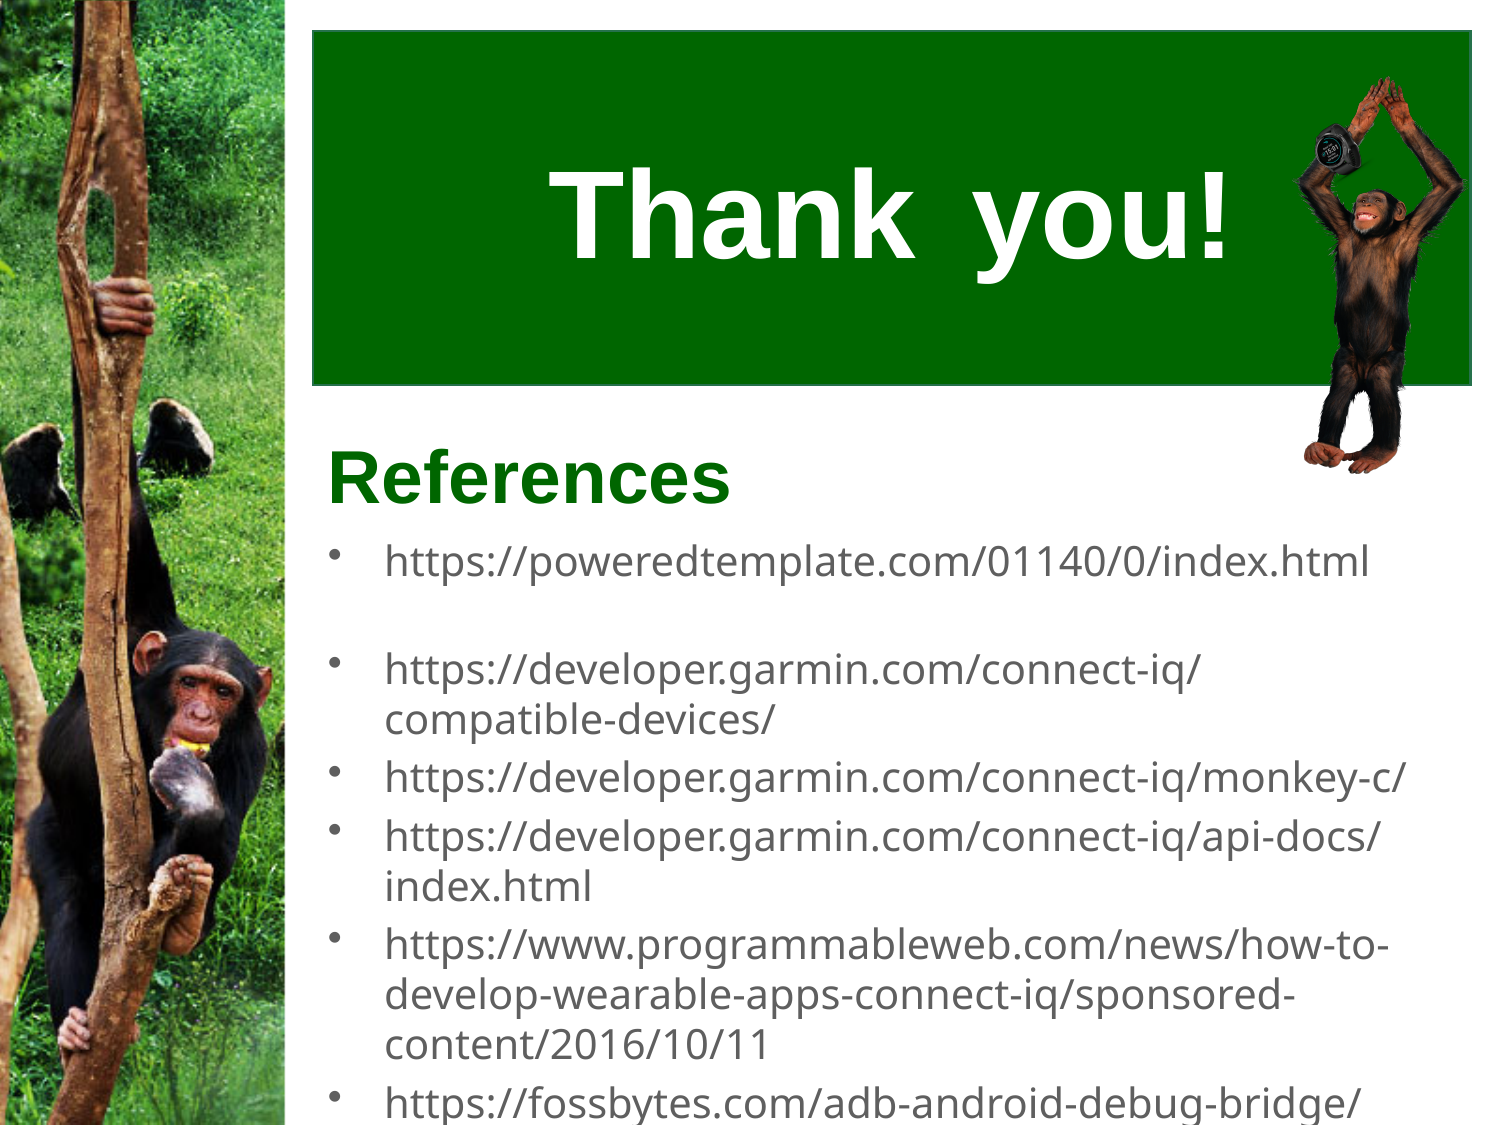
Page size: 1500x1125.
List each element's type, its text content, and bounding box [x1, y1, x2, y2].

list https://poweredtemplate.com/01140/0/index.html https://developer.garmin.com/connect-iq/compatible-devices/ https://developer.garmin.com/connect-iq/monkey-c/ https://developer.garmin.com/connect-iq/api-docs/index.html https://www.programmableweb.com/news/how-to-develop-wearable-apps-connect-iq/sponsored-content/2016/10/11 https://fossbytes.com/adb-android-debug-bridge/ [312, 527, 1449, 1059]
text_box Thank you! [312, 30, 1472, 386]
title References [312, 420, 1388, 527]
picture [0, 0, 1500, 1125]
